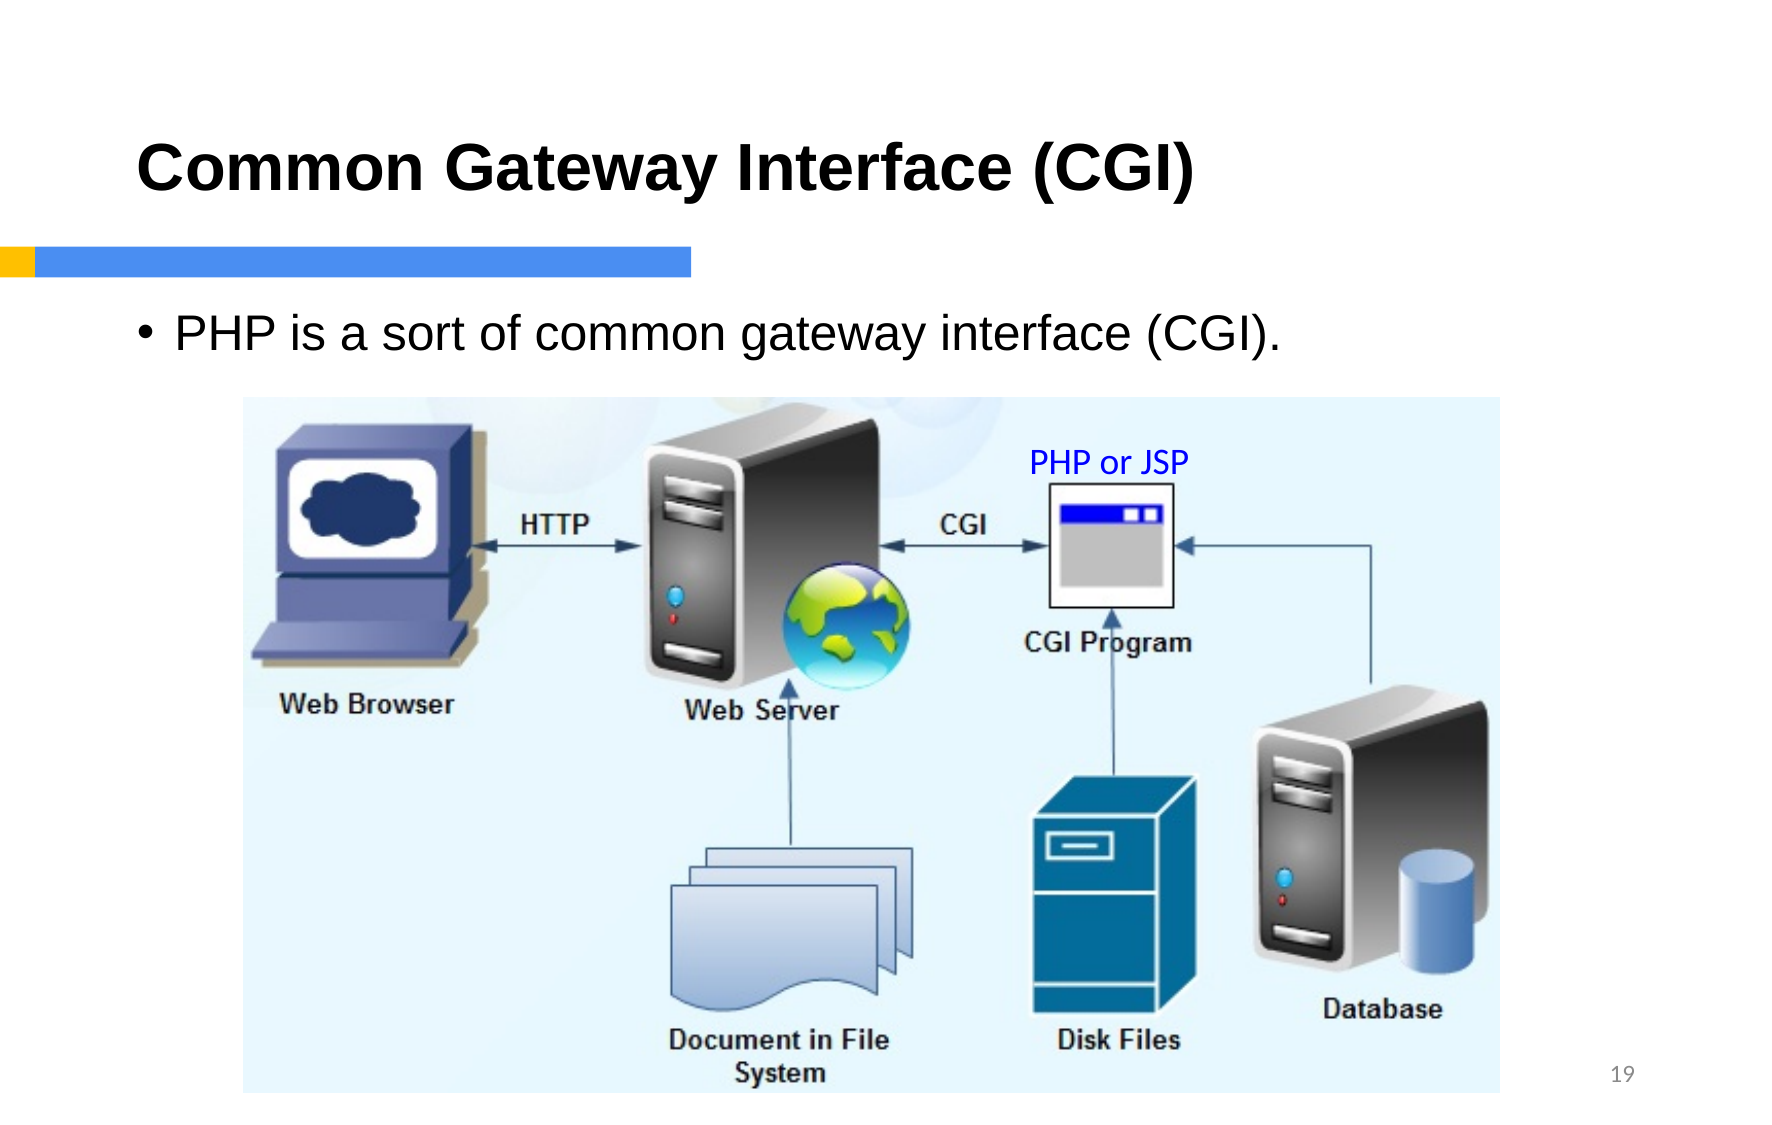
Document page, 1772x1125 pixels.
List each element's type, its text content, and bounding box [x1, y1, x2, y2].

picture [243, 397, 1500, 1093]
list PHP is a sort of common gateway interface (CGI). [121, 299, 1651, 1014]
slide_number 19 [1251, 1042, 1651, 1103]
title Common Gateway Interface (CGI) [121, 59, 1651, 278]
